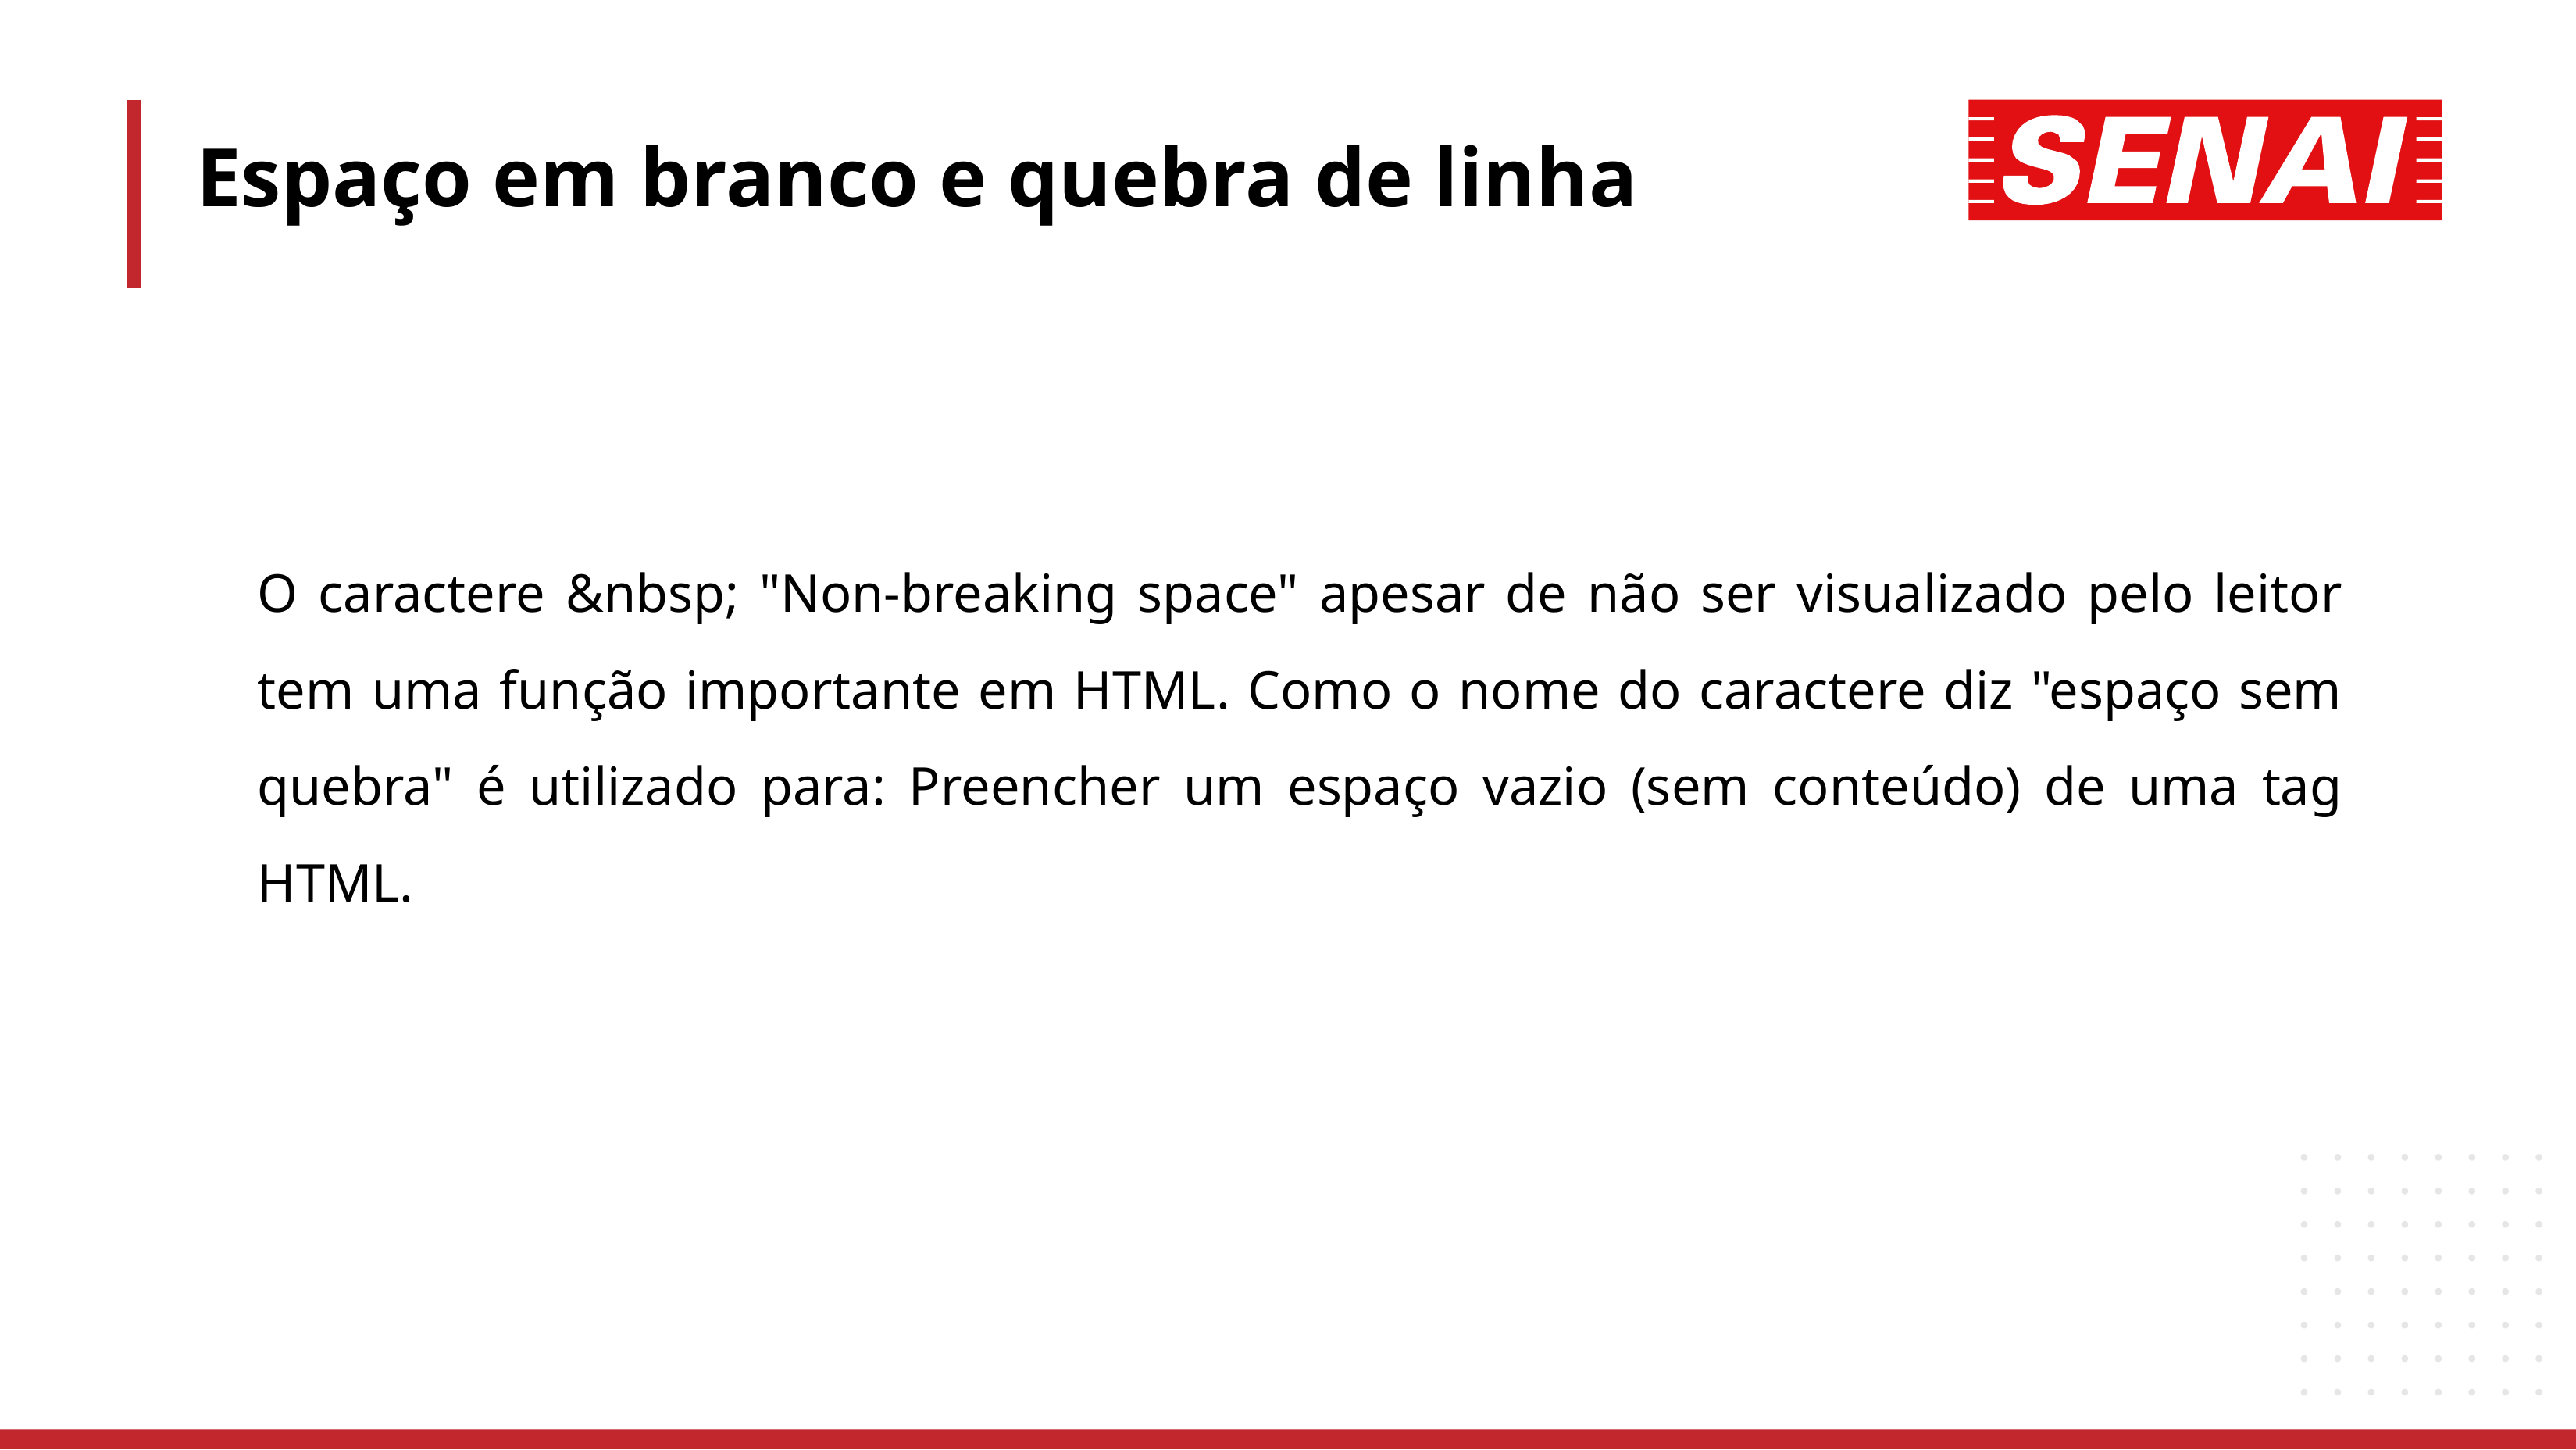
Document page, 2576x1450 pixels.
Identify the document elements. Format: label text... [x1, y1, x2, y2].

text_box [2468, 1254, 2476, 1262]
text_box [2300, 1388, 2308, 1396]
text_box [2502, 1355, 2509, 1362]
text_box [2367, 1188, 2375, 1195]
text_box [2535, 1188, 2542, 1195]
text_box [2367, 1321, 2375, 1329]
text_box [2435, 1154, 2442, 1161]
text_box [2300, 1188, 2308, 1195]
text_box [0, 1429, 2576, 1449]
text_box [2334, 1188, 2342, 1195]
text_box [2401, 1254, 2409, 1262]
text_box [2535, 1154, 2542, 1161]
text_box [2401, 1321, 2409, 1329]
text_box [2468, 1388, 2476, 1396]
text_box [2535, 1388, 2542, 1396]
text_box Espaço em branco e quebra de linha [194, 124, 1825, 223]
text_box [2502, 1388, 2509, 1396]
text_box [2502, 1221, 2509, 1228]
text_box [2401, 1355, 2409, 1362]
text_box [2367, 1388, 2375, 1396]
text_box [2334, 1221, 2342, 1228]
text_box [2300, 1355, 2308, 1362]
text_box [2468, 1355, 2476, 1362]
text_box [2367, 1288, 2375, 1295]
text_box [2334, 1254, 2342, 1262]
text_box [2401, 1221, 2409, 1228]
text_box [2502, 1321, 2509, 1329]
text_box [2435, 1188, 2442, 1195]
text_box [2401, 1288, 2409, 1295]
text_box [2502, 1254, 2509, 1262]
text_box [2334, 1355, 2342, 1362]
text_box [2468, 1154, 2476, 1161]
text_box [2300, 1254, 2308, 1262]
text_box [2535, 1288, 2542, 1295]
text_box [2535, 1355, 2542, 1362]
text_box [2300, 1321, 2308, 1329]
text_box [2468, 1288, 2476, 1295]
text_box [2468, 1321, 2476, 1329]
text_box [1968, 99, 2442, 221]
text_box [2535, 1221, 2542, 1228]
text_box [2300, 1288, 2308, 1295]
text_box [2535, 1321, 2542, 1329]
text_box [2300, 1221, 2308, 1228]
text_box [2468, 1221, 2476, 1228]
text_box [2334, 1321, 2342, 1329]
text_box [2468, 1188, 2476, 1195]
text_box [2401, 1388, 2409, 1396]
text_box [2435, 1355, 2442, 1362]
text_box [2367, 1221, 2375, 1228]
text_box [2435, 1288, 2442, 1295]
text_box [2367, 1254, 2375, 1262]
text_box [2502, 1154, 2509, 1161]
text_box [2334, 1388, 2342, 1396]
text_box [2334, 1288, 2342, 1295]
text_box [2367, 1355, 2375, 1362]
text_box [2300, 1154, 2308, 1161]
text_box [2535, 1254, 2542, 1262]
text_box [2435, 1221, 2442, 1228]
text_box [2502, 1288, 2509, 1295]
text_box O caractere &nbsp; "Non-breaking space" apesar de não ser visualizado pelo leitor tem uma função importante em HTML. Como o nome do caractere diz "espaço sem quebra" é utilizado para: Preencher um espaço vazio (sem conteúdo) de uma tag HTML. [255, 523, 2345, 912]
text_box [2401, 1154, 2409, 1161]
text_box [2502, 1188, 2509, 1195]
text_box [2435, 1321, 2442, 1329]
text_box [2367, 1154, 2375, 1161]
text_box [2401, 1188, 2409, 1195]
text_box [2435, 1254, 2442, 1262]
text_box [2334, 1154, 2342, 1161]
text_box [2435, 1388, 2442, 1396]
